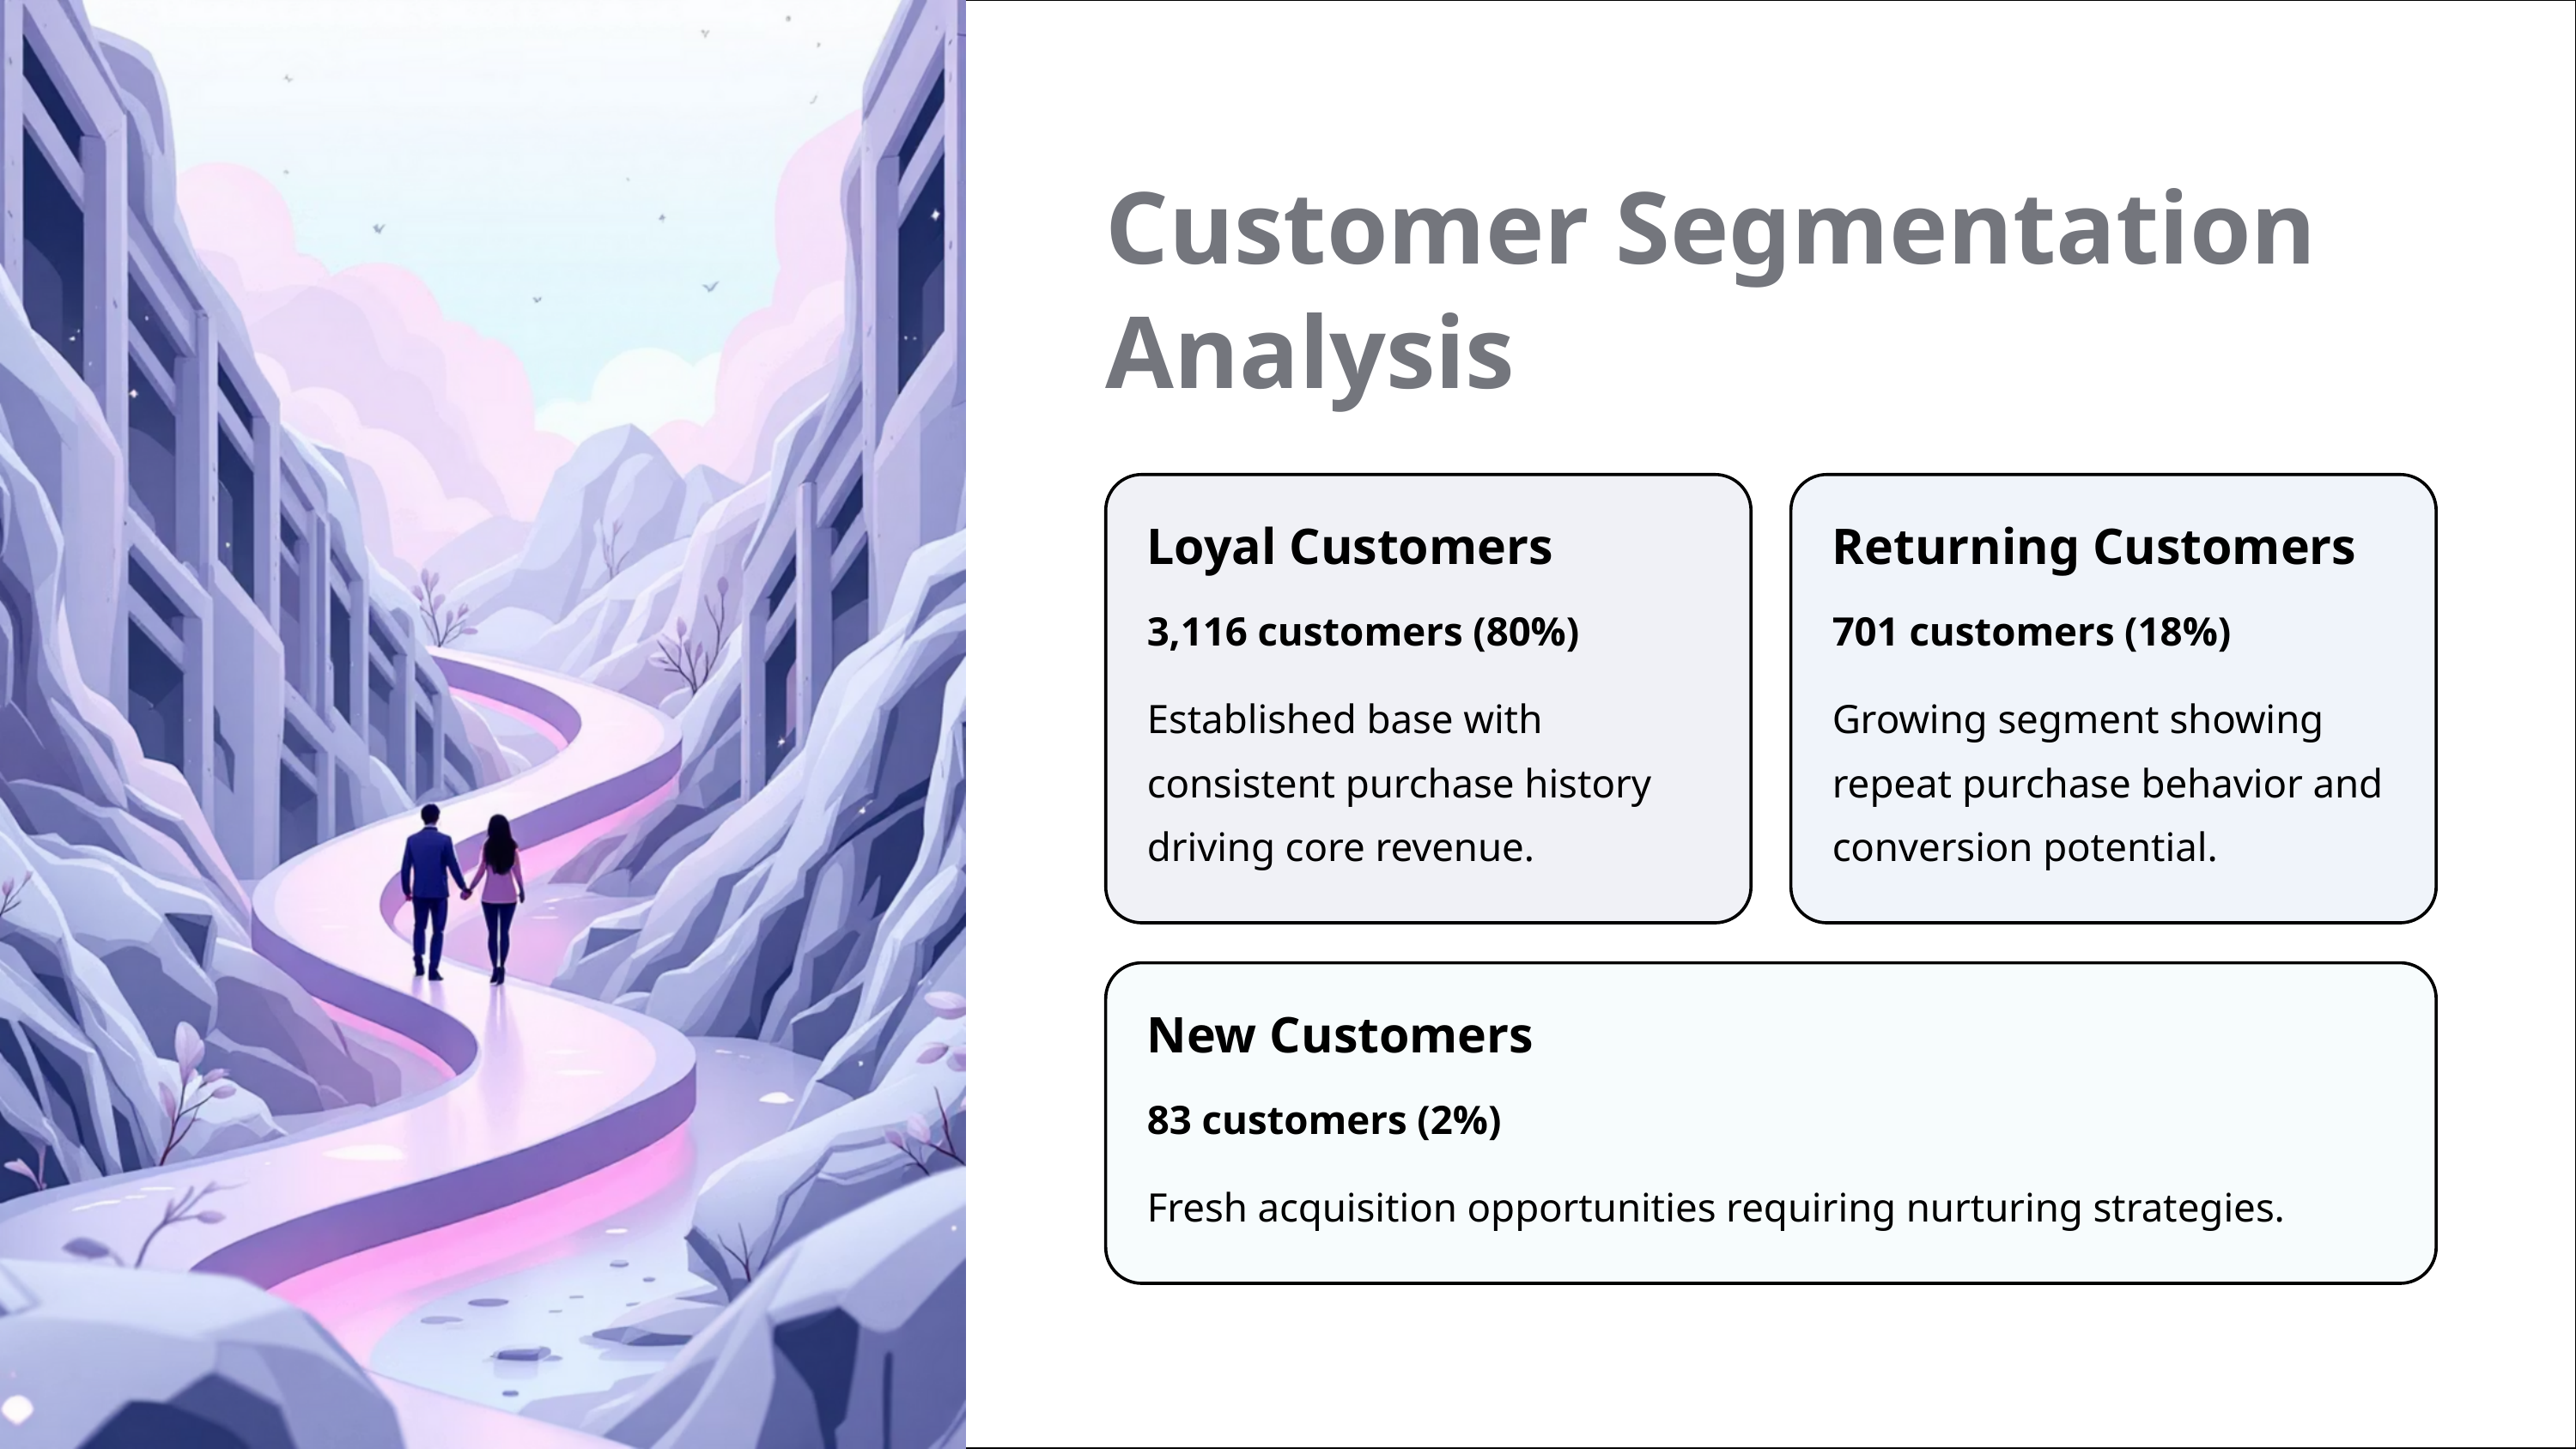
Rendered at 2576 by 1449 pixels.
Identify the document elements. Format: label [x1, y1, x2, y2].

text_box [967, 0, 2576, 1449]
text_box [0, 0, 967, 1449]
text_box [1789, 473, 2438, 925]
text_box [1104, 961, 2438, 1285]
text_box [1104, 473, 1753, 925]
